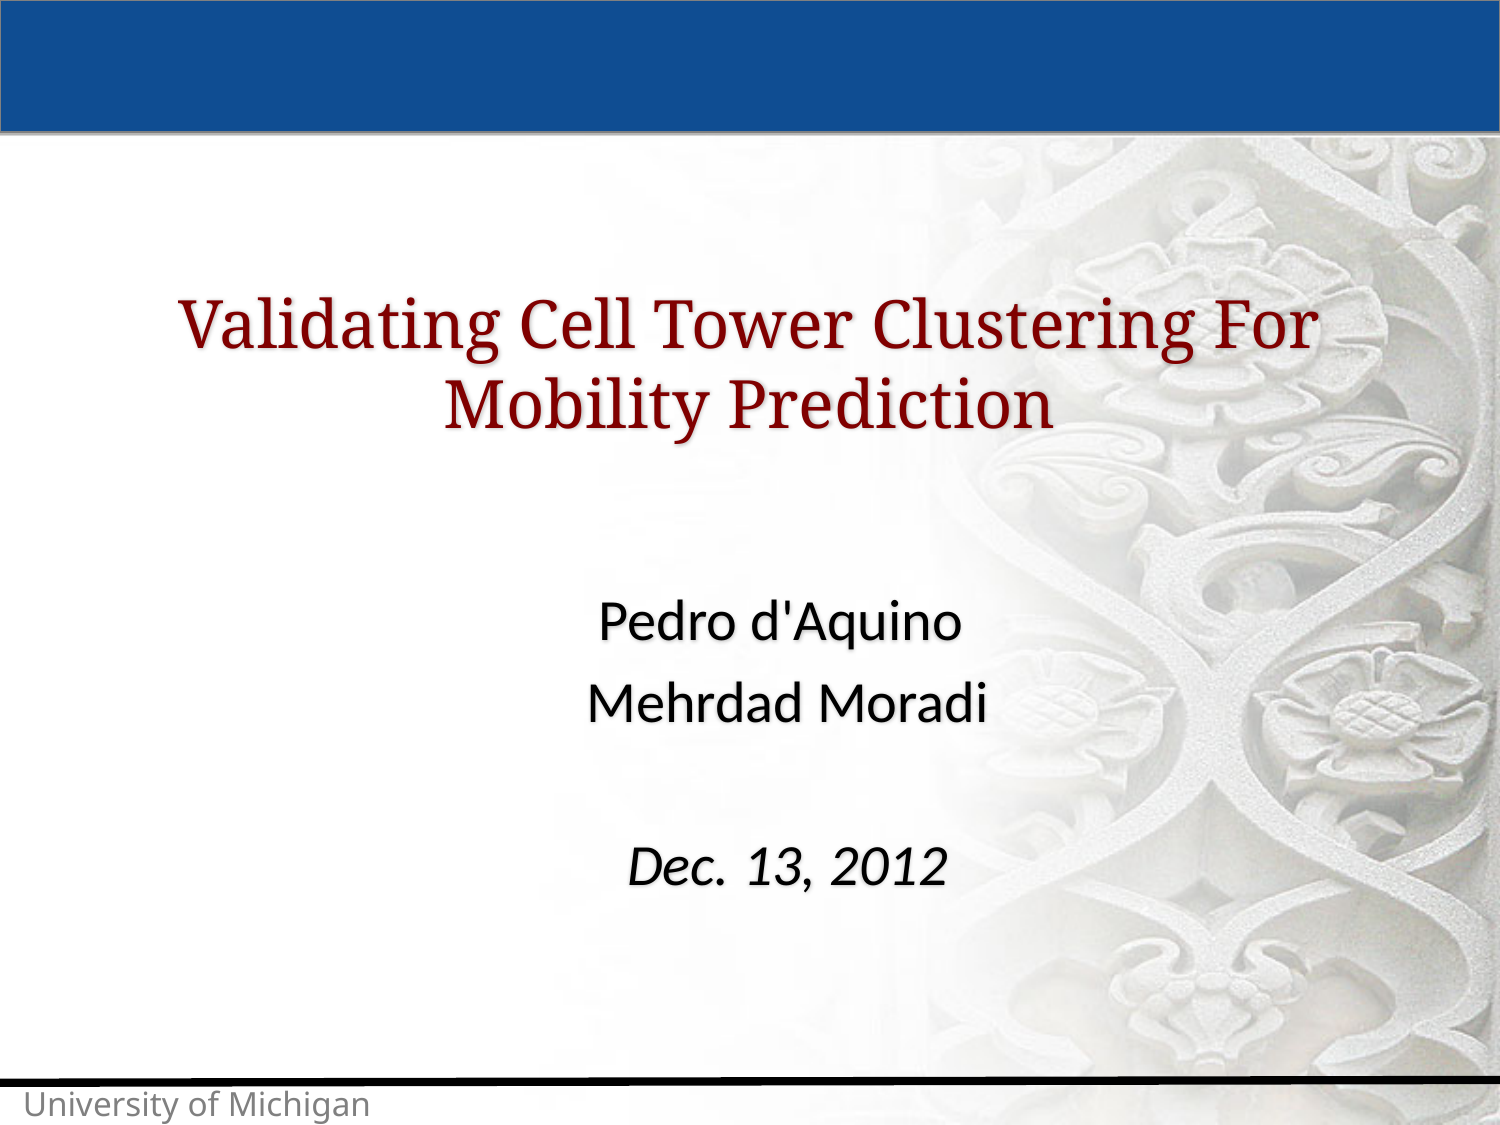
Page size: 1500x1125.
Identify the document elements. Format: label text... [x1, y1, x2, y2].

text_box Pedro d'Aquino Mehrdad Moradi Dec. 13, 2012 [287, 575, 1288, 975]
picture [0, 1085, 1500, 1125]
picture [0, 133, 1500, 1078]
text_box Validating Cell Tower Clustering For Mobility Prediction [112, 212, 1388, 512]
